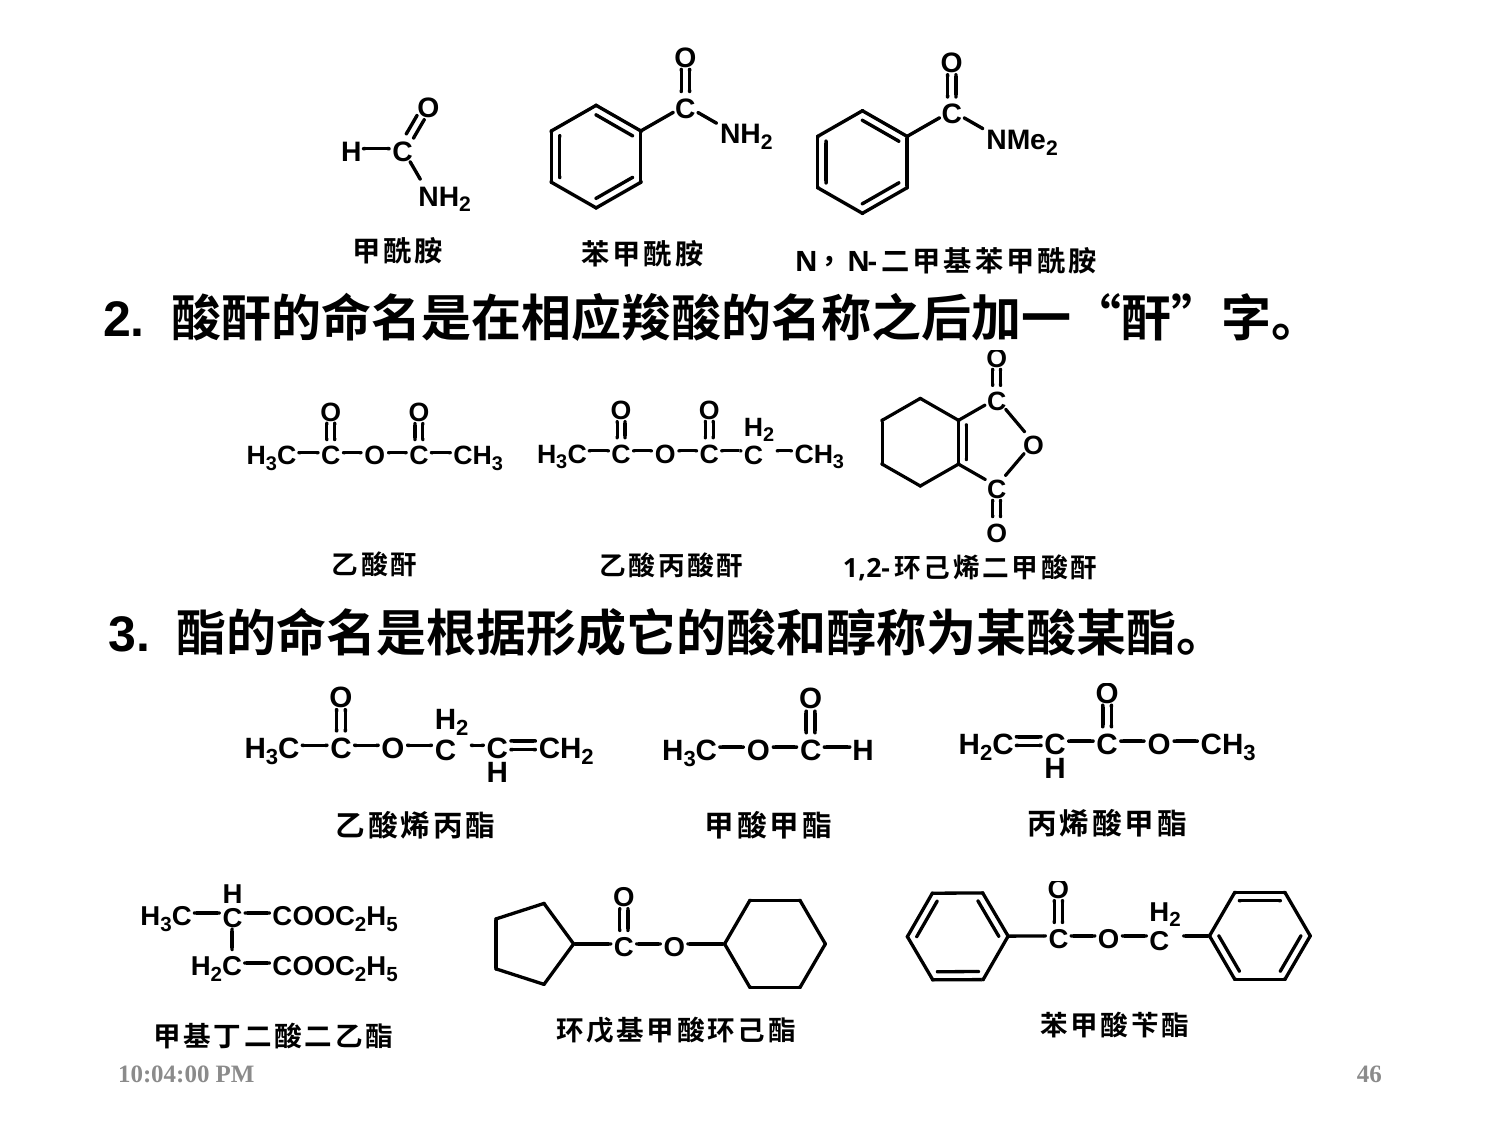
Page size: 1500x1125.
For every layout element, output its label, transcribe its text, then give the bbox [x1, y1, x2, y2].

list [135, 881, 1317, 1060]
slide_number 46 [1059, 1042, 1397, 1103]
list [239, 683, 1261, 849]
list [242, 349, 1105, 592]
text_box 2. 酸酐的命名是在相应羧酸的名称之后加一“酐”字。 [88, 278, 1351, 354]
text_box 3. 酯的命名是根据形成它的酸和醇称为某酸某酯。 [93, 593, 1282, 669]
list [336, 42, 1105, 278]
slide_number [103, 1042, 441, 1103]
